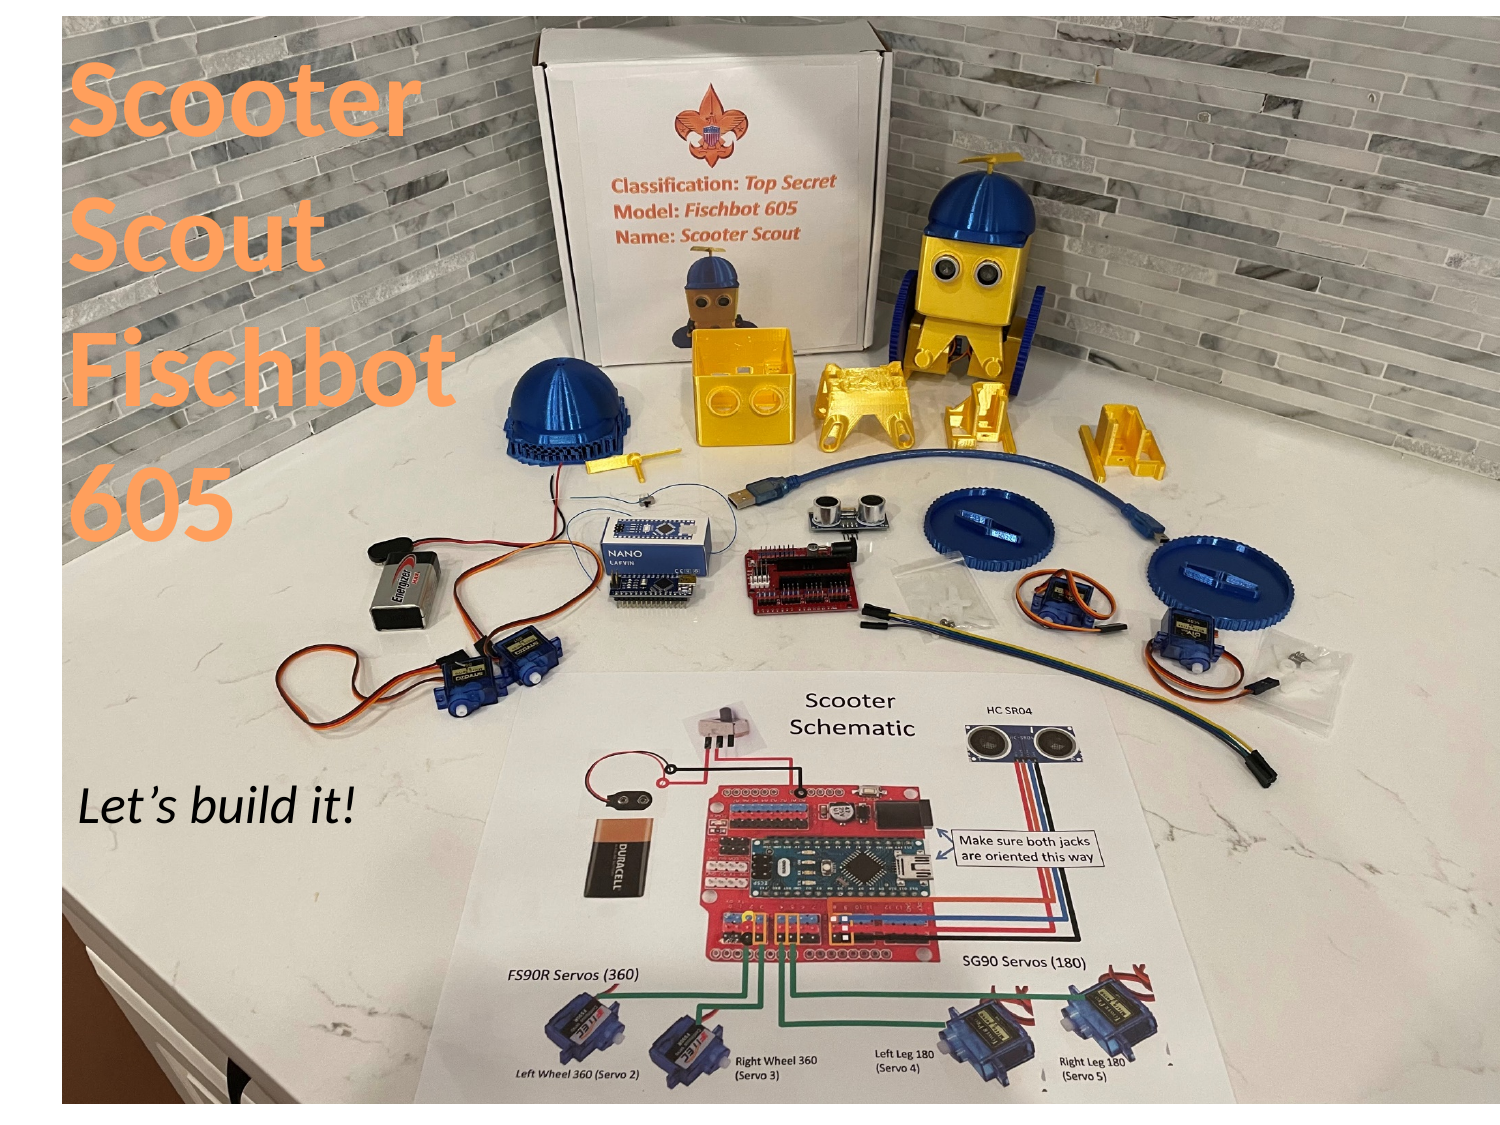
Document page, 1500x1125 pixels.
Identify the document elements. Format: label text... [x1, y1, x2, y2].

text_box Scooter Scout Fischbot 605 [52, 16, 60, 572]
picture [62, 16, 1500, 1105]
